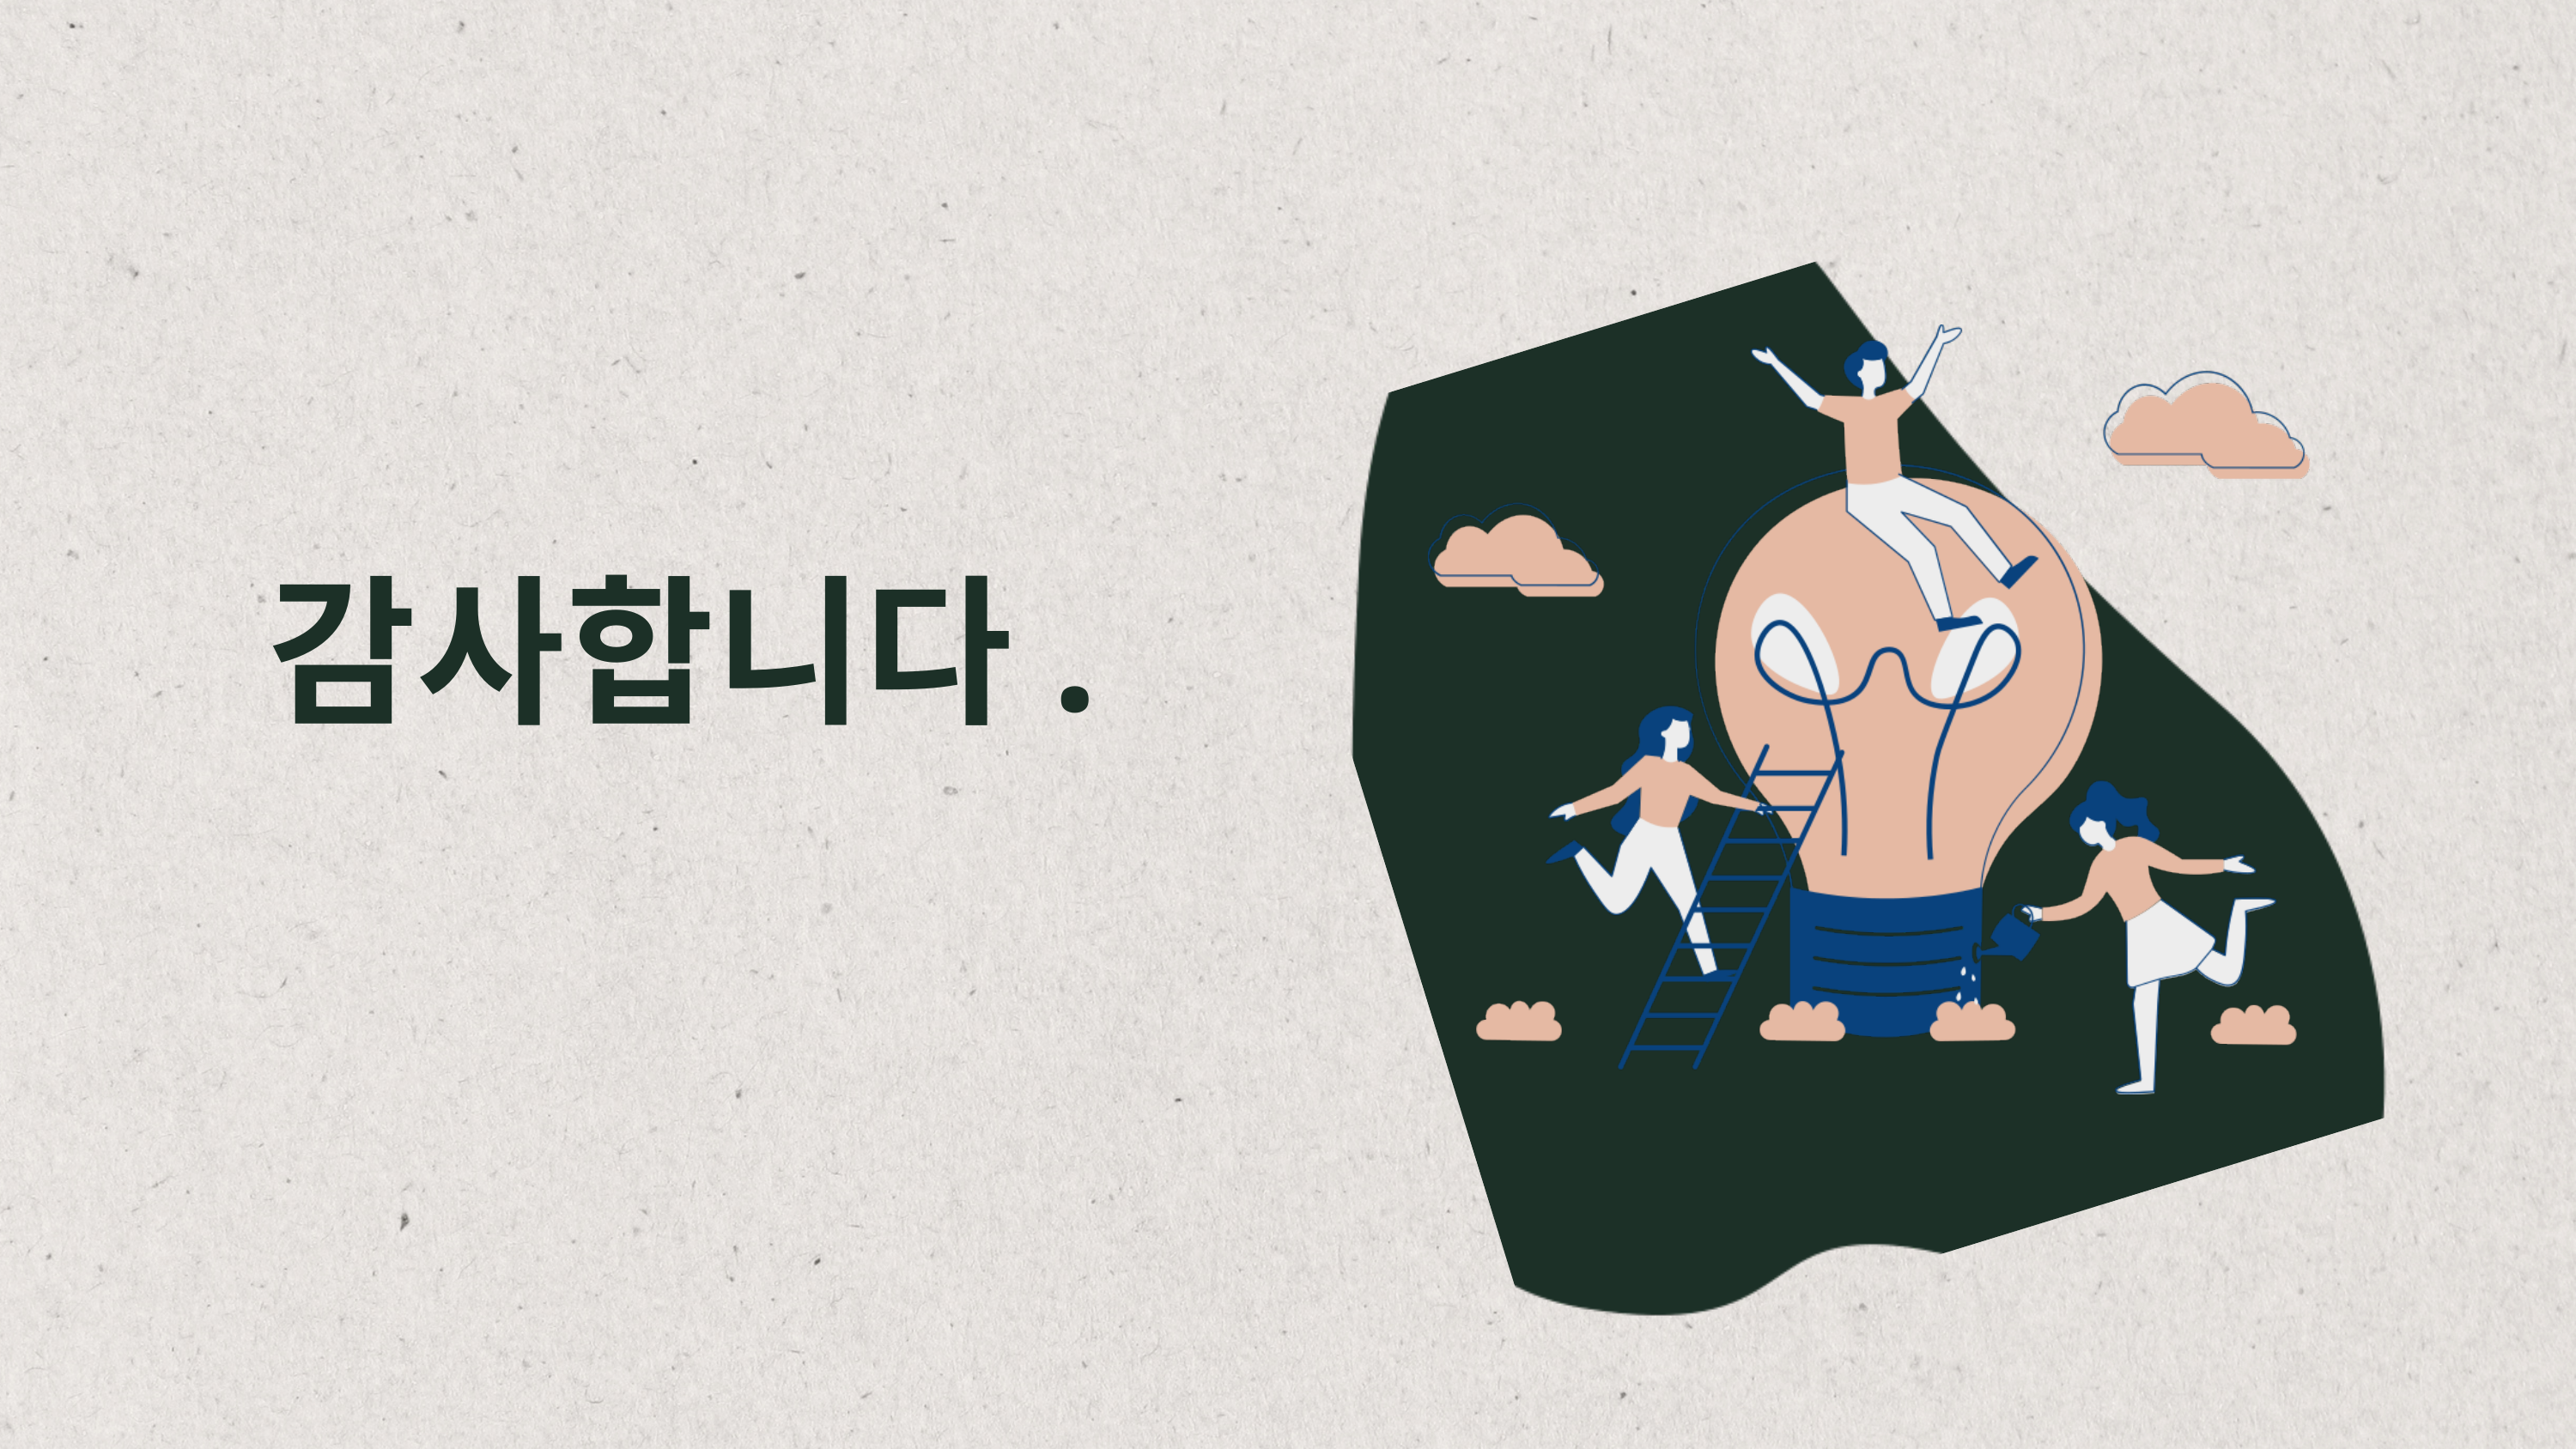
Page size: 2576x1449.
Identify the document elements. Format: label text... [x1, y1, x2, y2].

text_box [1348, 744, 1427, 1001]
text_box 감사합니다. [268, 563, 1516, 744]
text_box [1610, 144, 2251, 324]
text_box [1253, 380, 1427, 563]
text_box [0, 0, 2576, 1449]
text_box [1427, 324, 2311, 1094]
text_box [1455, 519, 2485, 1377]
